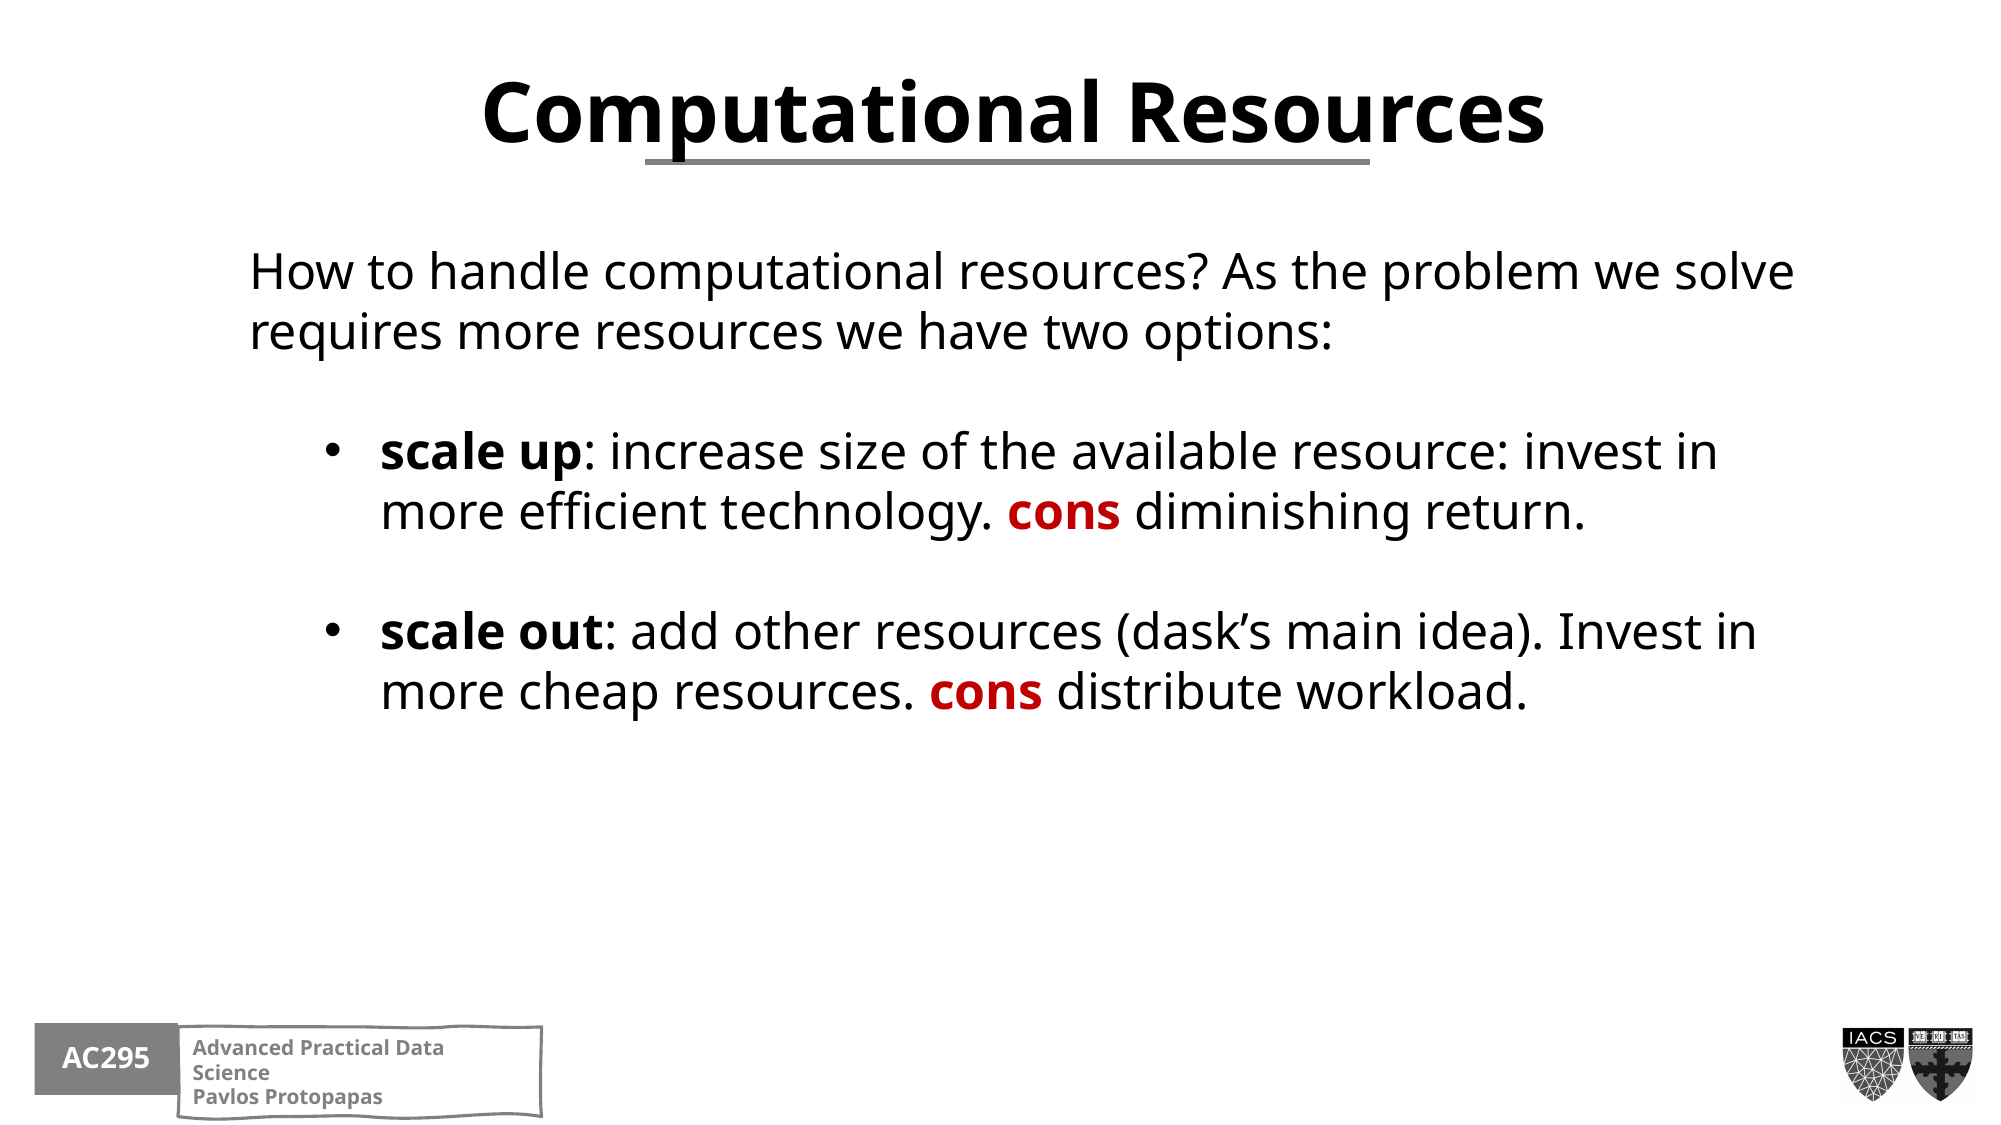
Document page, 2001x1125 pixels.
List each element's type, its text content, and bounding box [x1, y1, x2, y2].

list Computational Resources [190, 51, 1838, 158]
text_box How to handle computational resources? As the problem we solve requires more resources we have two options: scale up: increase size of the available resource: invest in more efficient technology. cons diminishing return. scale out: add other resources (dask’s main idea). Invest in more cheap resources. cons distribute workload. [159, 231, 1838, 727]
picture [1838, 1023, 1977, 1107]
